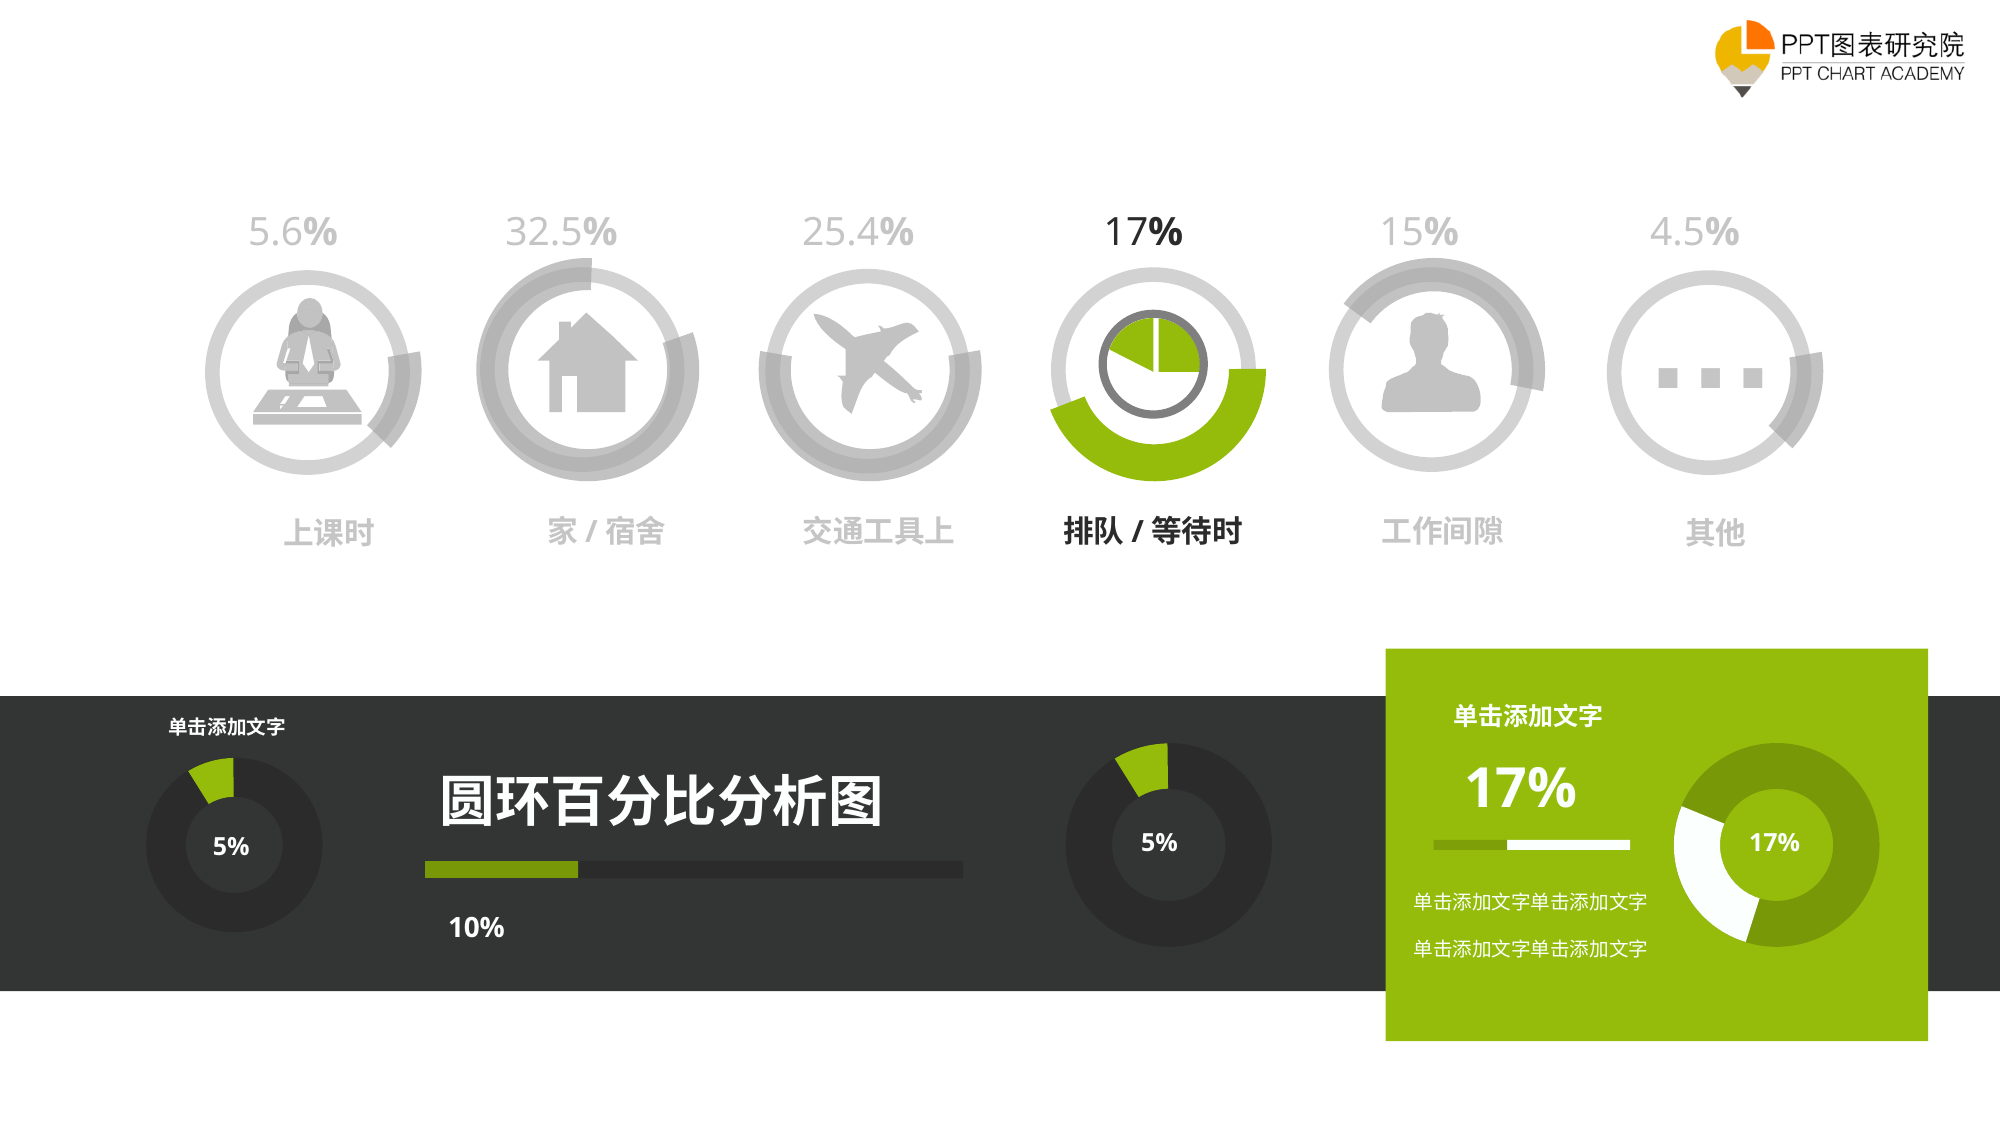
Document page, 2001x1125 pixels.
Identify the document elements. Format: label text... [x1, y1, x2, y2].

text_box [758, 198, 988, 558]
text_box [424, 860, 964, 879]
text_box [1322, 198, 1546, 558]
text_box 单击添加文字单击添加文字 [1399, 941, 1695, 988]
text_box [1599, 198, 1824, 559]
text_box [1929, 696, 2000, 992]
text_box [476, 198, 704, 558]
text_box 17% [1449, 744, 1631, 826]
text_box [1385, 648, 1929, 1042]
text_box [1673, 742, 1880, 947]
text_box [1042, 198, 1268, 558]
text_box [1065, 742, 1272, 947]
text_box 单击添加文字单击添加文字 [1399, 882, 1673, 941]
text_box 单击添加文字 [1439, 692, 1661, 738]
text_box 圆环百分比分析图 [424, 758, 945, 840]
text_box [0, 696, 1385, 992]
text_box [1433, 839, 1631, 851]
picture [1699, 19, 1982, 98]
text_box 单击添加文字 [153, 707, 315, 746]
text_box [198, 198, 422, 559]
text_box 10% [433, 902, 548, 951]
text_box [146, 757, 323, 933]
